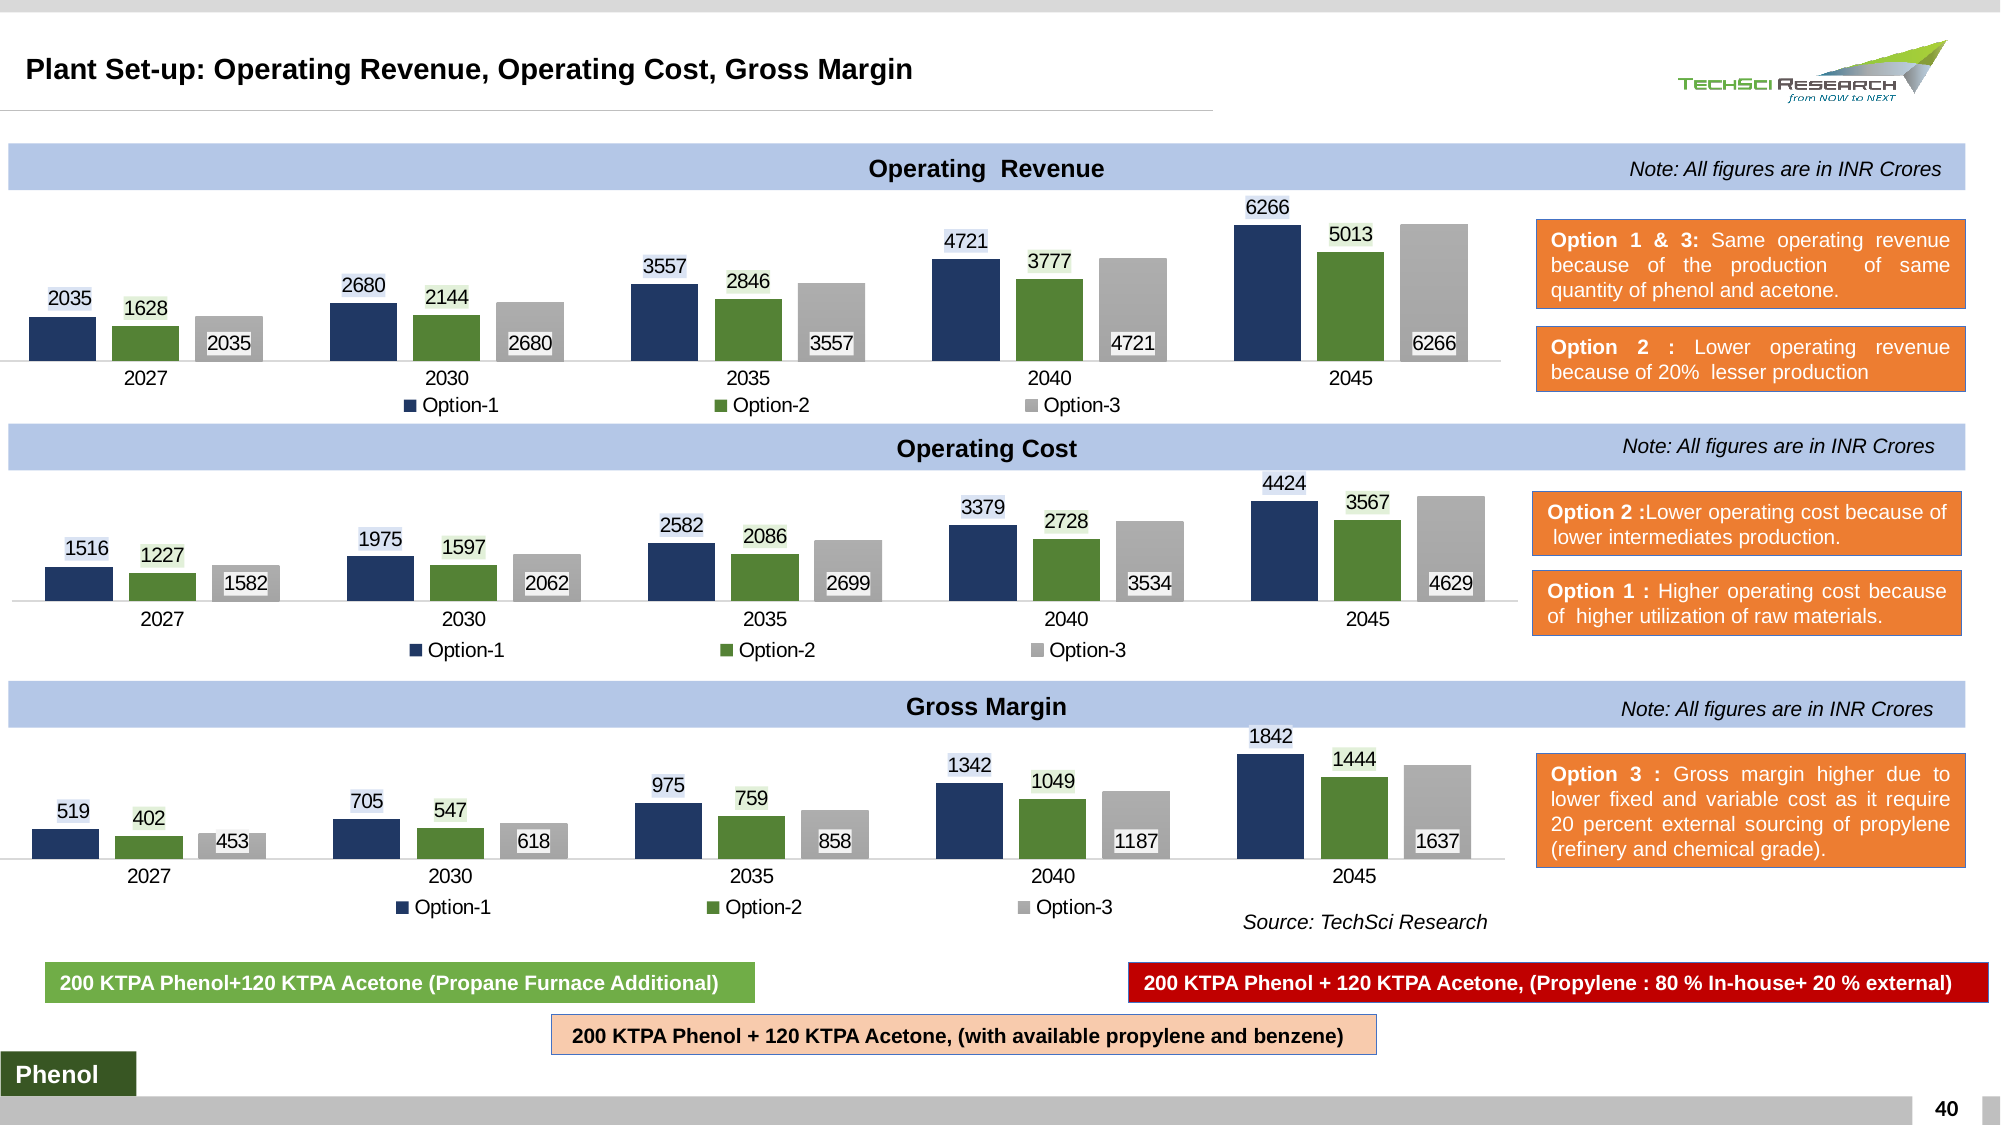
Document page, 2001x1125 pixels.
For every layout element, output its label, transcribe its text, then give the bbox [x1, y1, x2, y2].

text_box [0, 143, 2000, 982]
text_box Plant Set-up: Operating Revenue, Operating Cost, Gross Margin [10, 32, 1228, 108]
text_box Phenol [0, 1051, 137, 1097]
text_box 200 KTPA Phenol+120 KTPA Acetone (Propane Furnace Additional) [45, 982, 755, 1003]
text_box 200 KTPA Phenol + 120 KTPA Acetone, (with available propylene and benzene) [551, 1014, 1377, 1055]
picture [1676, 39, 1948, 104]
text_box 200 KTPA Phenol + 120 KTPA Acetone, (Propylene : 80 % In-house+ 20 % external) [1128, 982, 1989, 1003]
